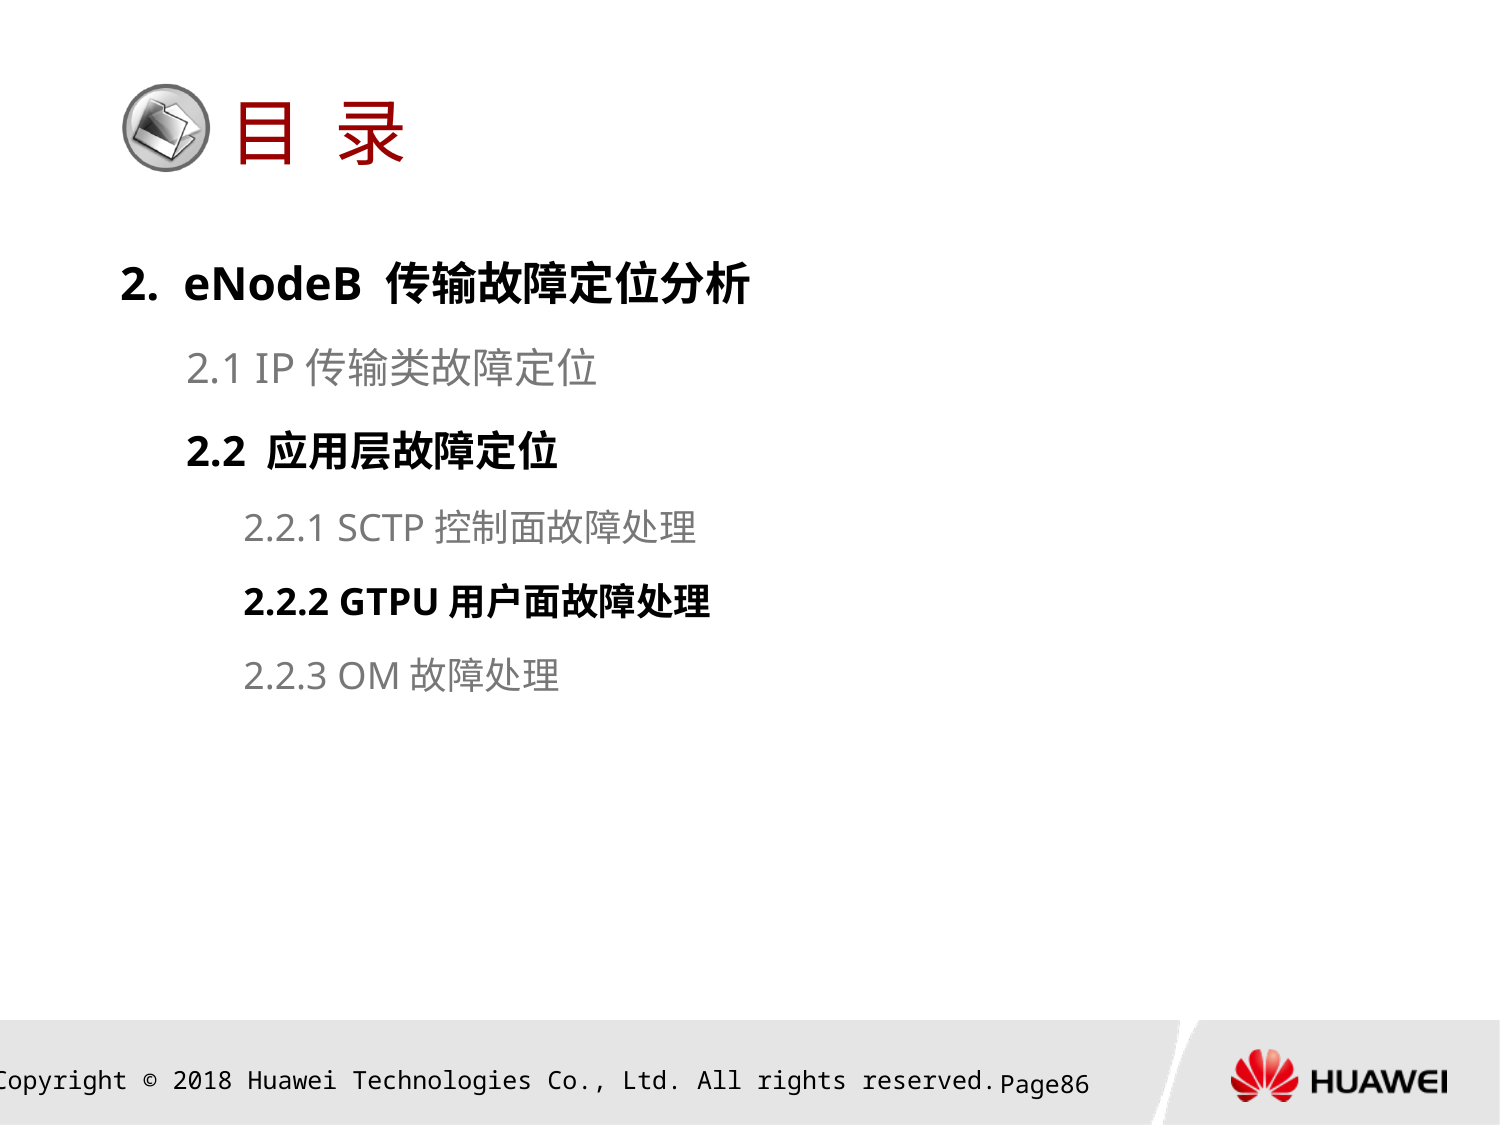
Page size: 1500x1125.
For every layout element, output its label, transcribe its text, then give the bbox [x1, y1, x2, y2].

picture [0, 1020, 1500, 1125]
picture [115, 76, 217, 179]
slide_number Page85 [999, 1070, 1250, 1125]
title 目 录 [215, 58, 1374, 202]
list 2. eNodeB 传输故障定位分析 2.1 IP传输类故障定位 2.2 应用层故障定位 2.2.1 SCTP控制面故障处理 2.2.2 GTPU用户面故障处理 2.2.3 OM故障处理 [106, 225, 1409, 775]
